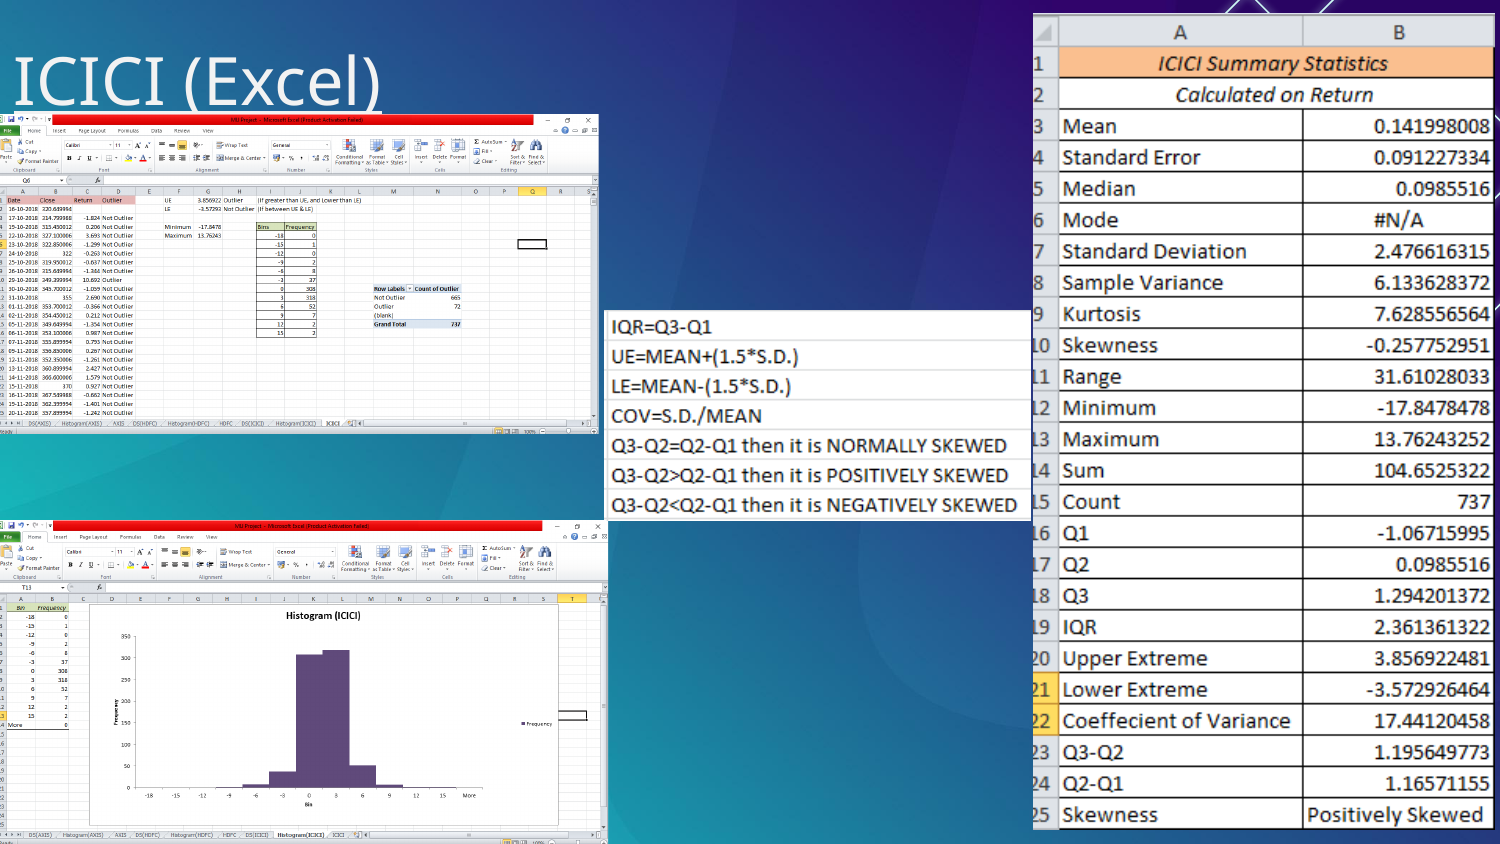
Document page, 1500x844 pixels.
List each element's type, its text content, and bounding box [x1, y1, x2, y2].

picture [0, 0, 1500, 844]
title ICICI (Excel) [0, 0, 596, 114]
